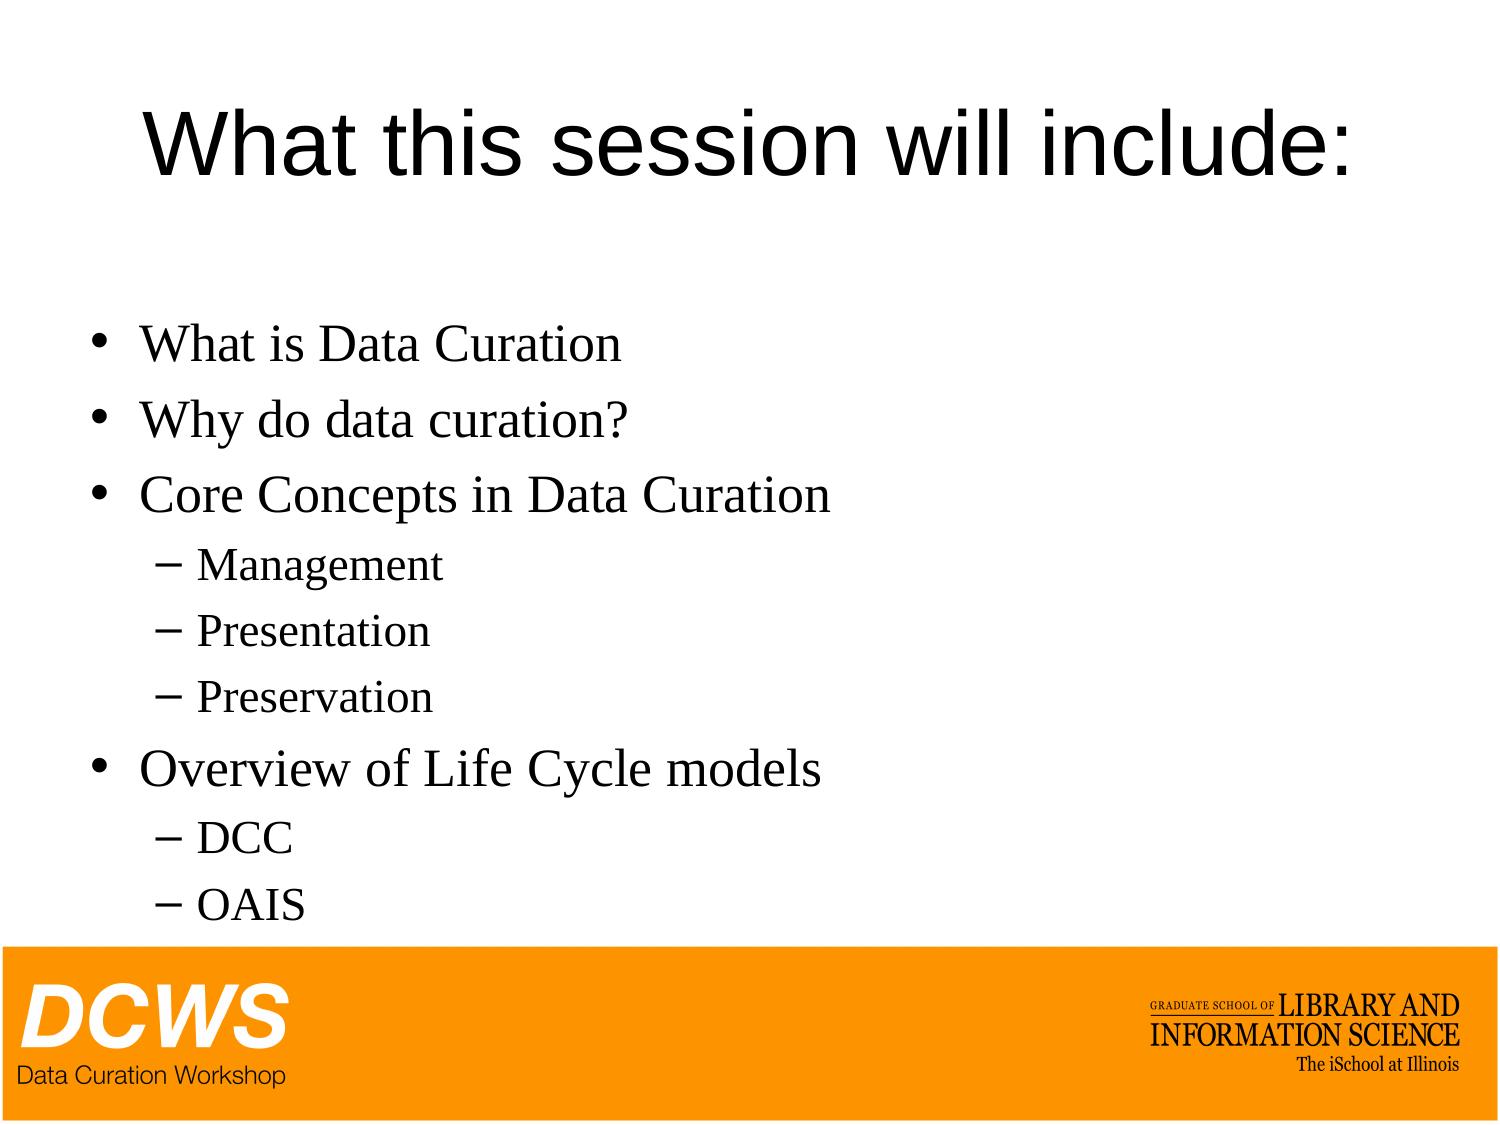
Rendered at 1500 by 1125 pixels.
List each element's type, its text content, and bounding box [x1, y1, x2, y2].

list What is Data Curation Why do data curation? Core Concepts in Data Curation Management Presentation Preservation Overview of Life Cycle models DCC OAIS [75, 300, 1425, 941]
title What this session will include: [75, 45, 1425, 233]
picture [0, 944, 1500, 1123]
